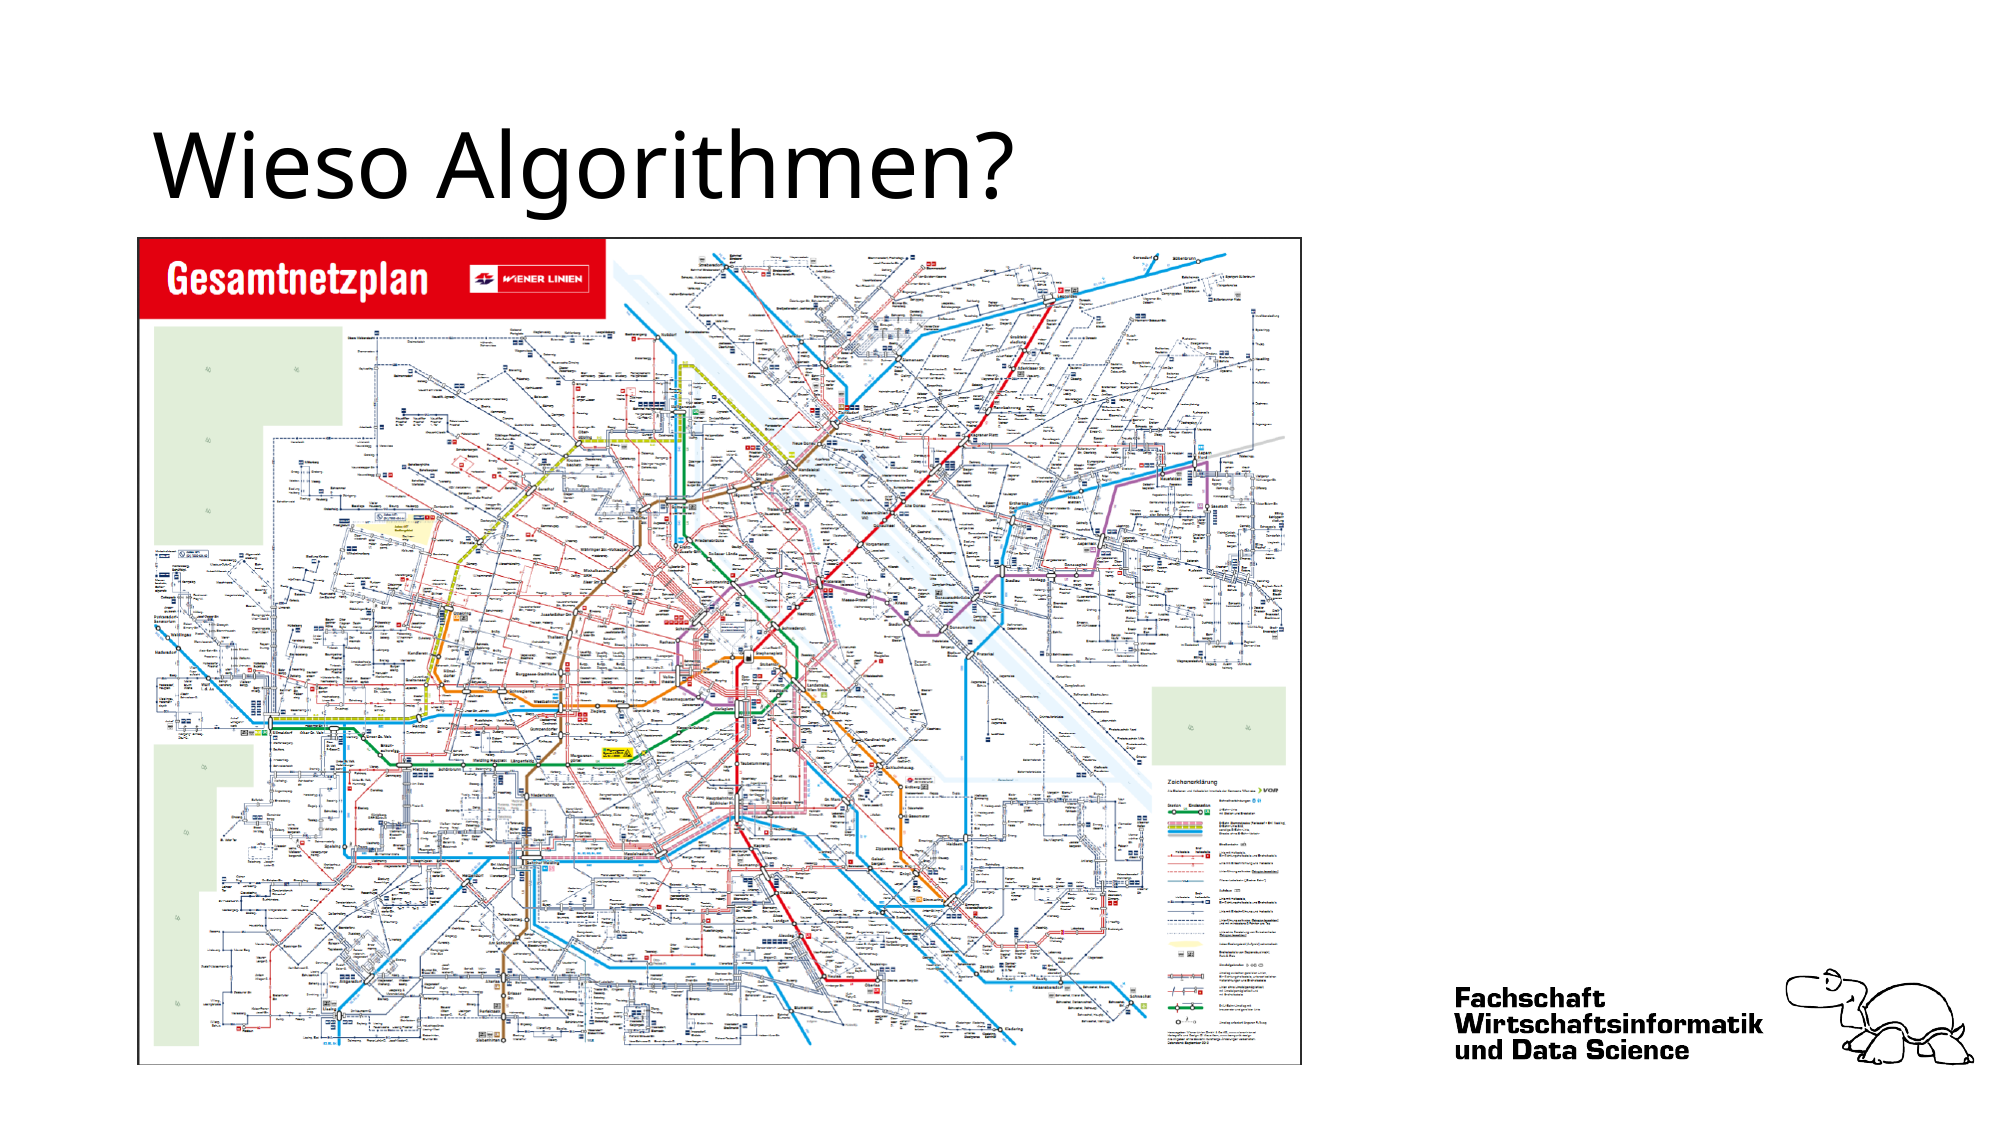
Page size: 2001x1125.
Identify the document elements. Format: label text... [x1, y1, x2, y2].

picture [1438, 958, 1983, 1076]
picture [137, 237, 1302, 1065]
title Wieso Algorithmen? [137, 59, 1863, 278]
